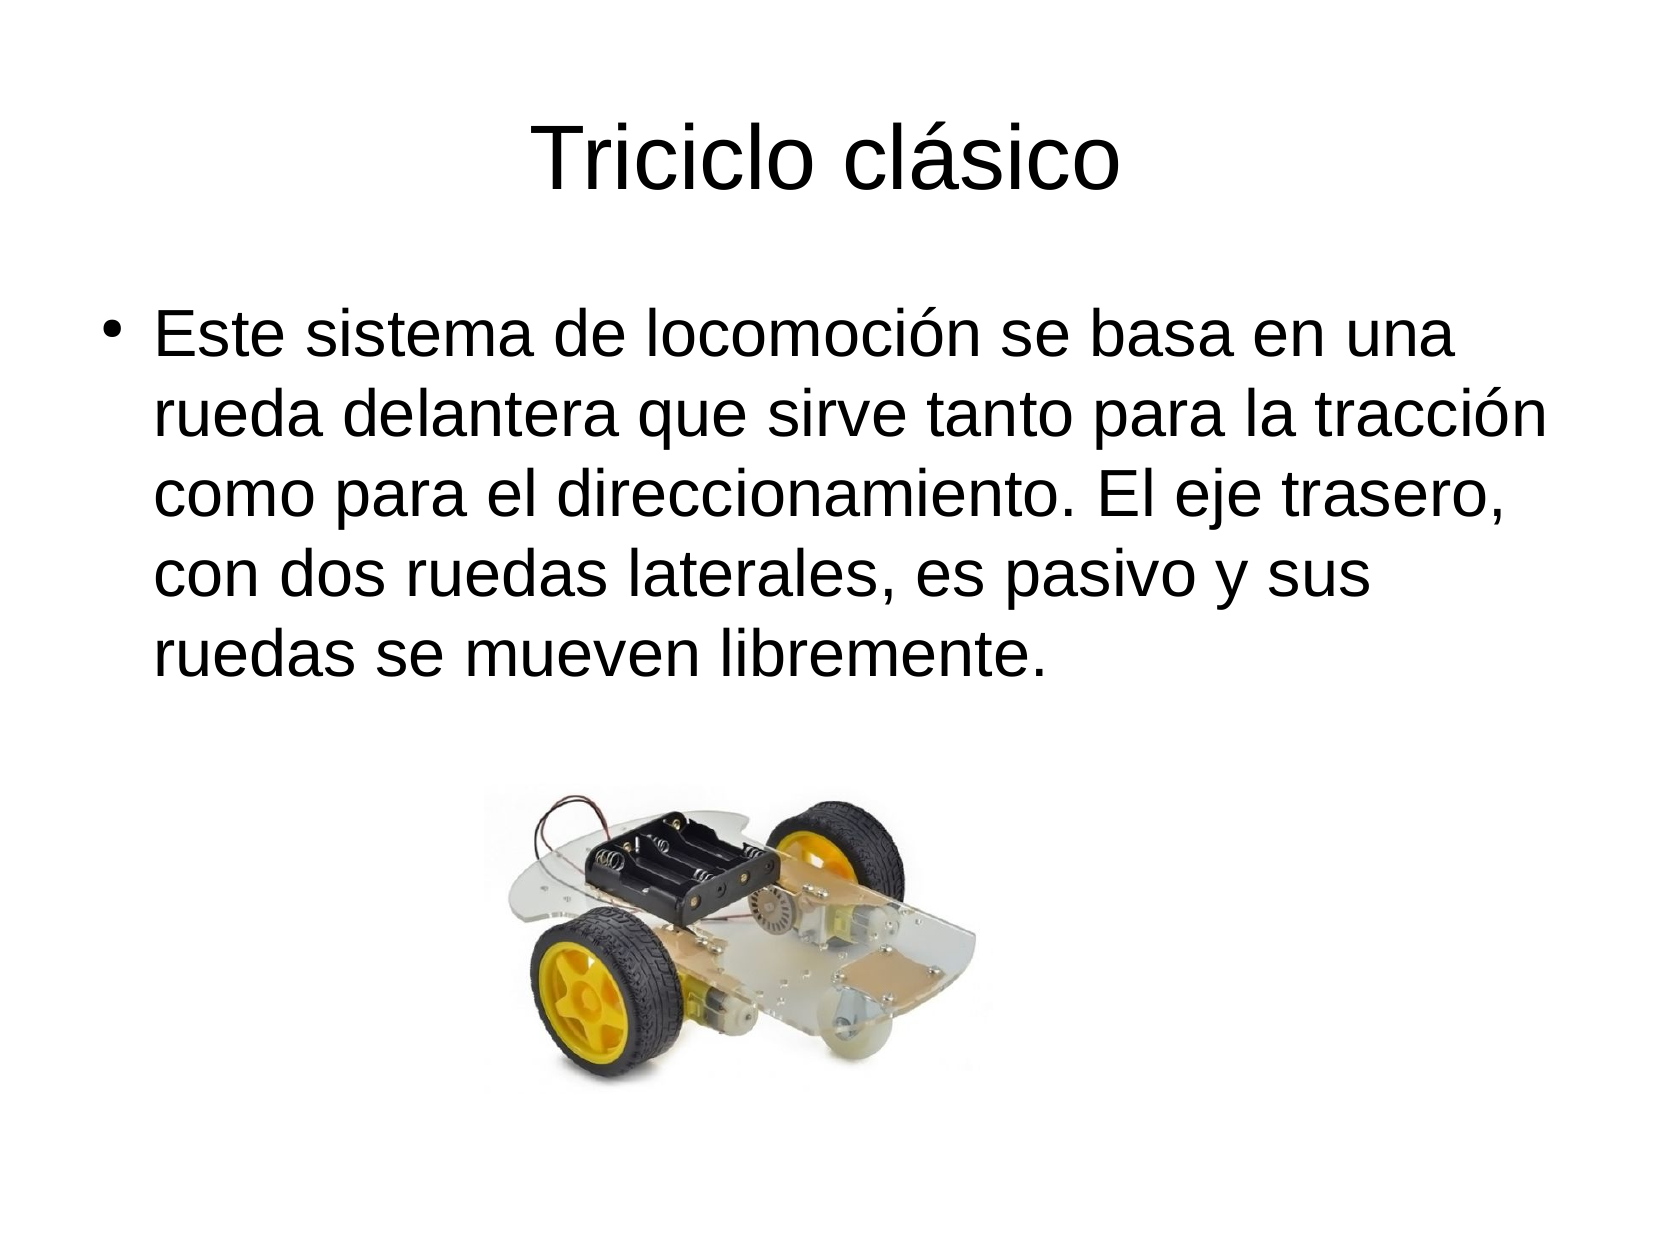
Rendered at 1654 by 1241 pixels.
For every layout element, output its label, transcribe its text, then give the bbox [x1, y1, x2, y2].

picture [484, 684, 993, 1193]
list Este sistema de locomoción se basa en una rueda delantera que sirve tanto para la tracción como para el direccionamiento. El eje trasero, con dos ruedas laterales, es pasivo y sus ruedas se mueven libremente. [82, 290, 1571, 1010]
title Triciclo clásico [82, 49, 1571, 257]
